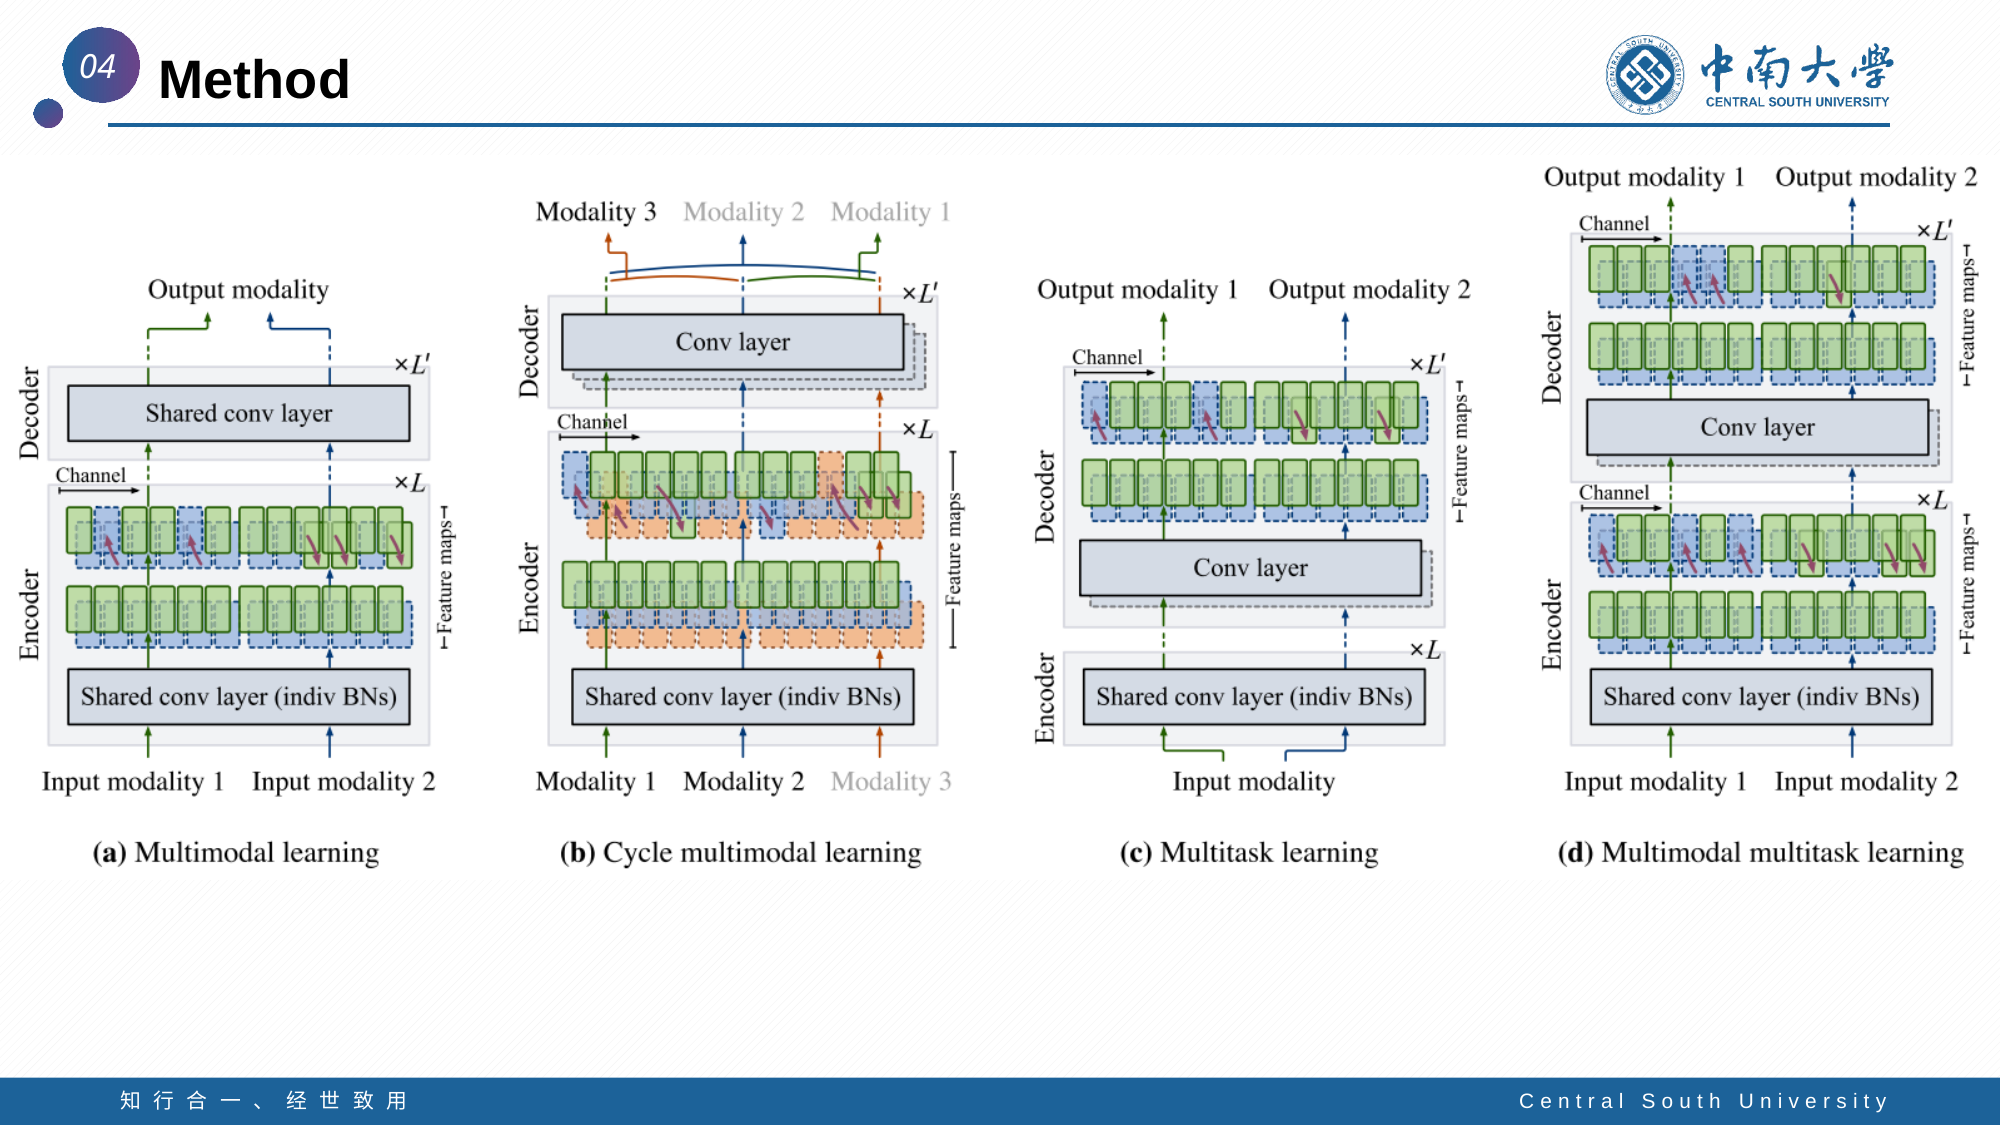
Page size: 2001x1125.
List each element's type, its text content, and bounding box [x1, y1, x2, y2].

picture [1595, 28, 1907, 121]
text_box Central South University [1504, 1080, 1902, 1120]
text_box 知行合一、经世致用 [105, 1080, 423, 1120]
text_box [33, 26, 153, 128]
text_box [0, 1077, 2000, 1125]
picture [0, 155, 2000, 880]
text_box Method [158, 0, 1050, 118]
